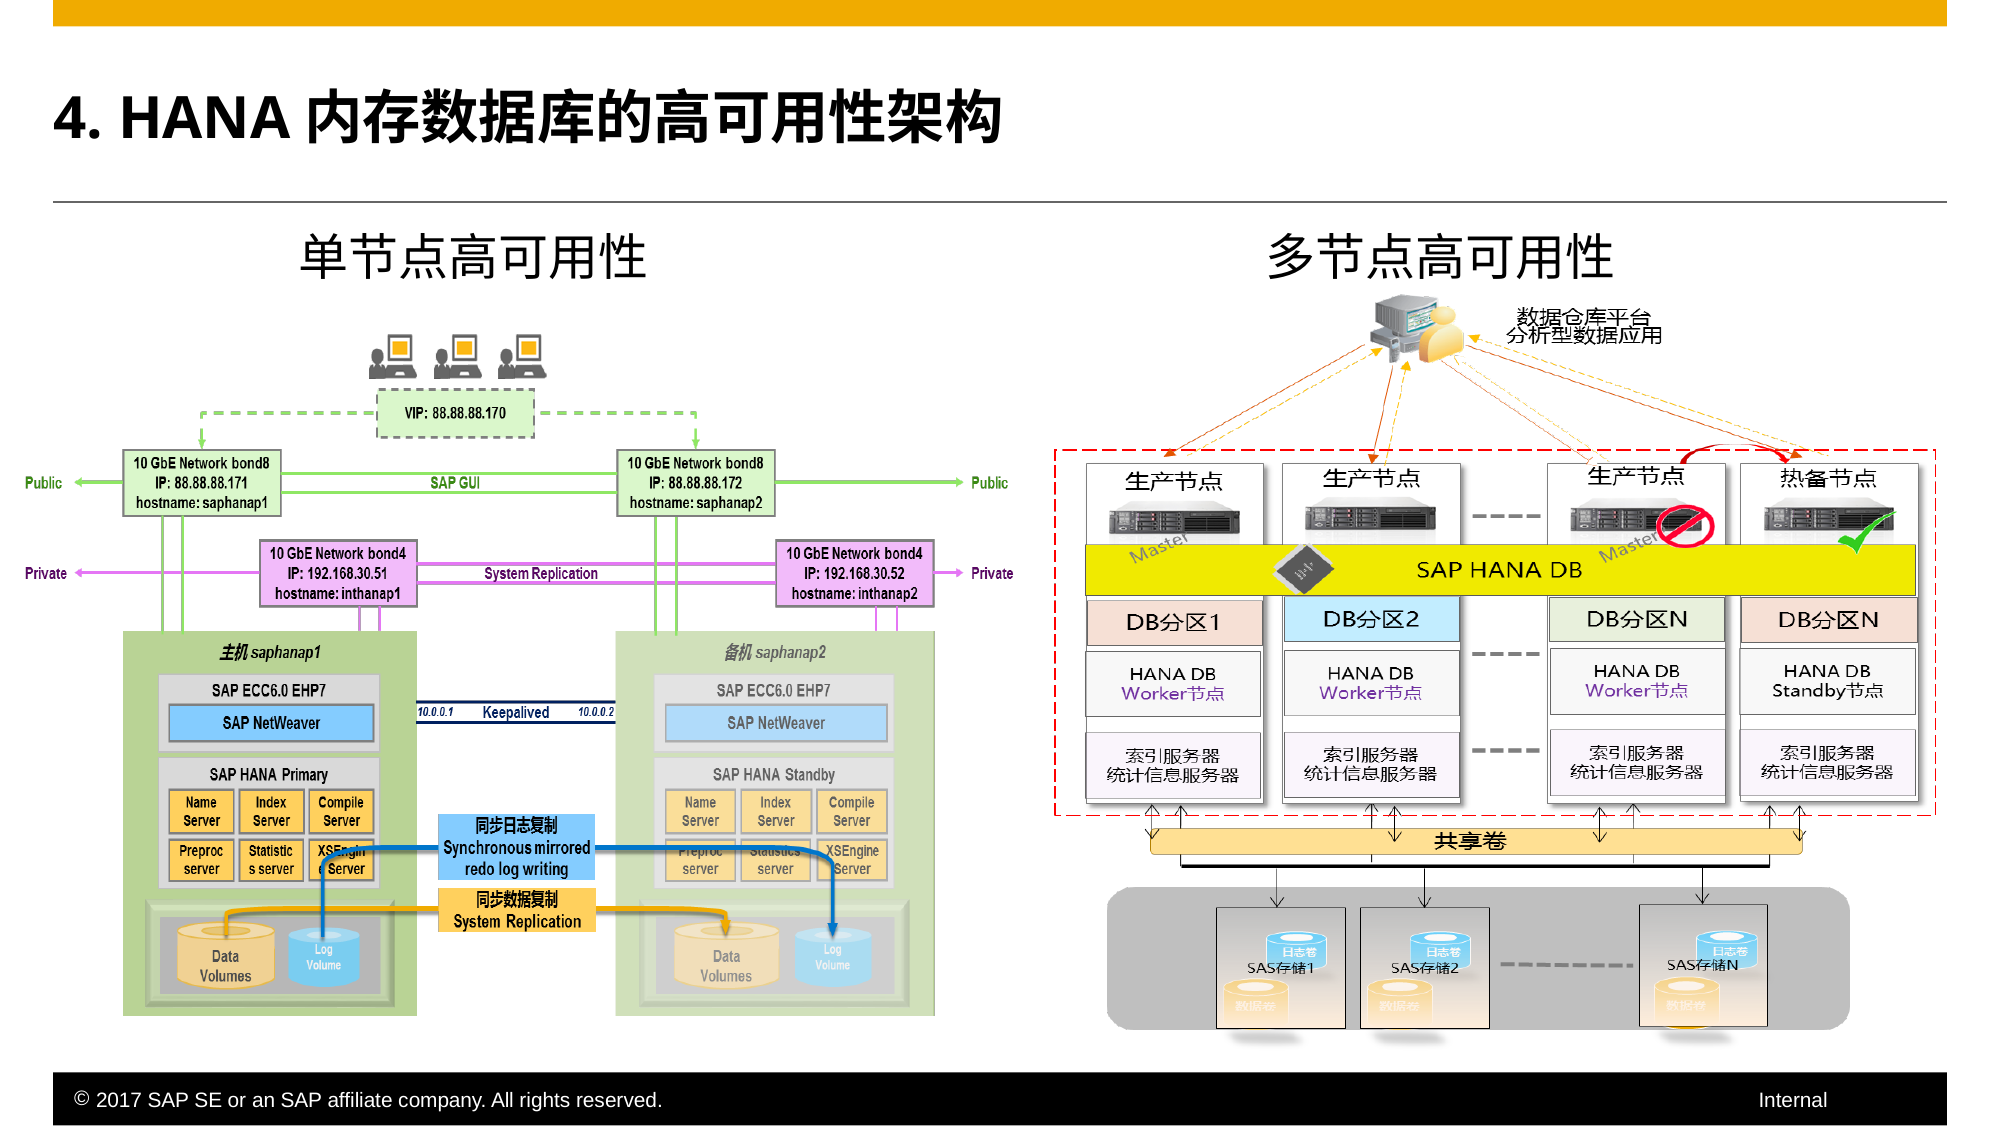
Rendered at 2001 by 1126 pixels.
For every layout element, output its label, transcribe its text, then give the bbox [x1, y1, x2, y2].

title 4. HANA内存数据库的高可用性架构 [53, 53, 1947, 178]
text_box 单节点高可用性 [283, 218, 664, 293]
text_box 多节点高可用性 [1251, 218, 1631, 292]
picture [17, 334, 1021, 1016]
picture [1054, 293, 1937, 1054]
